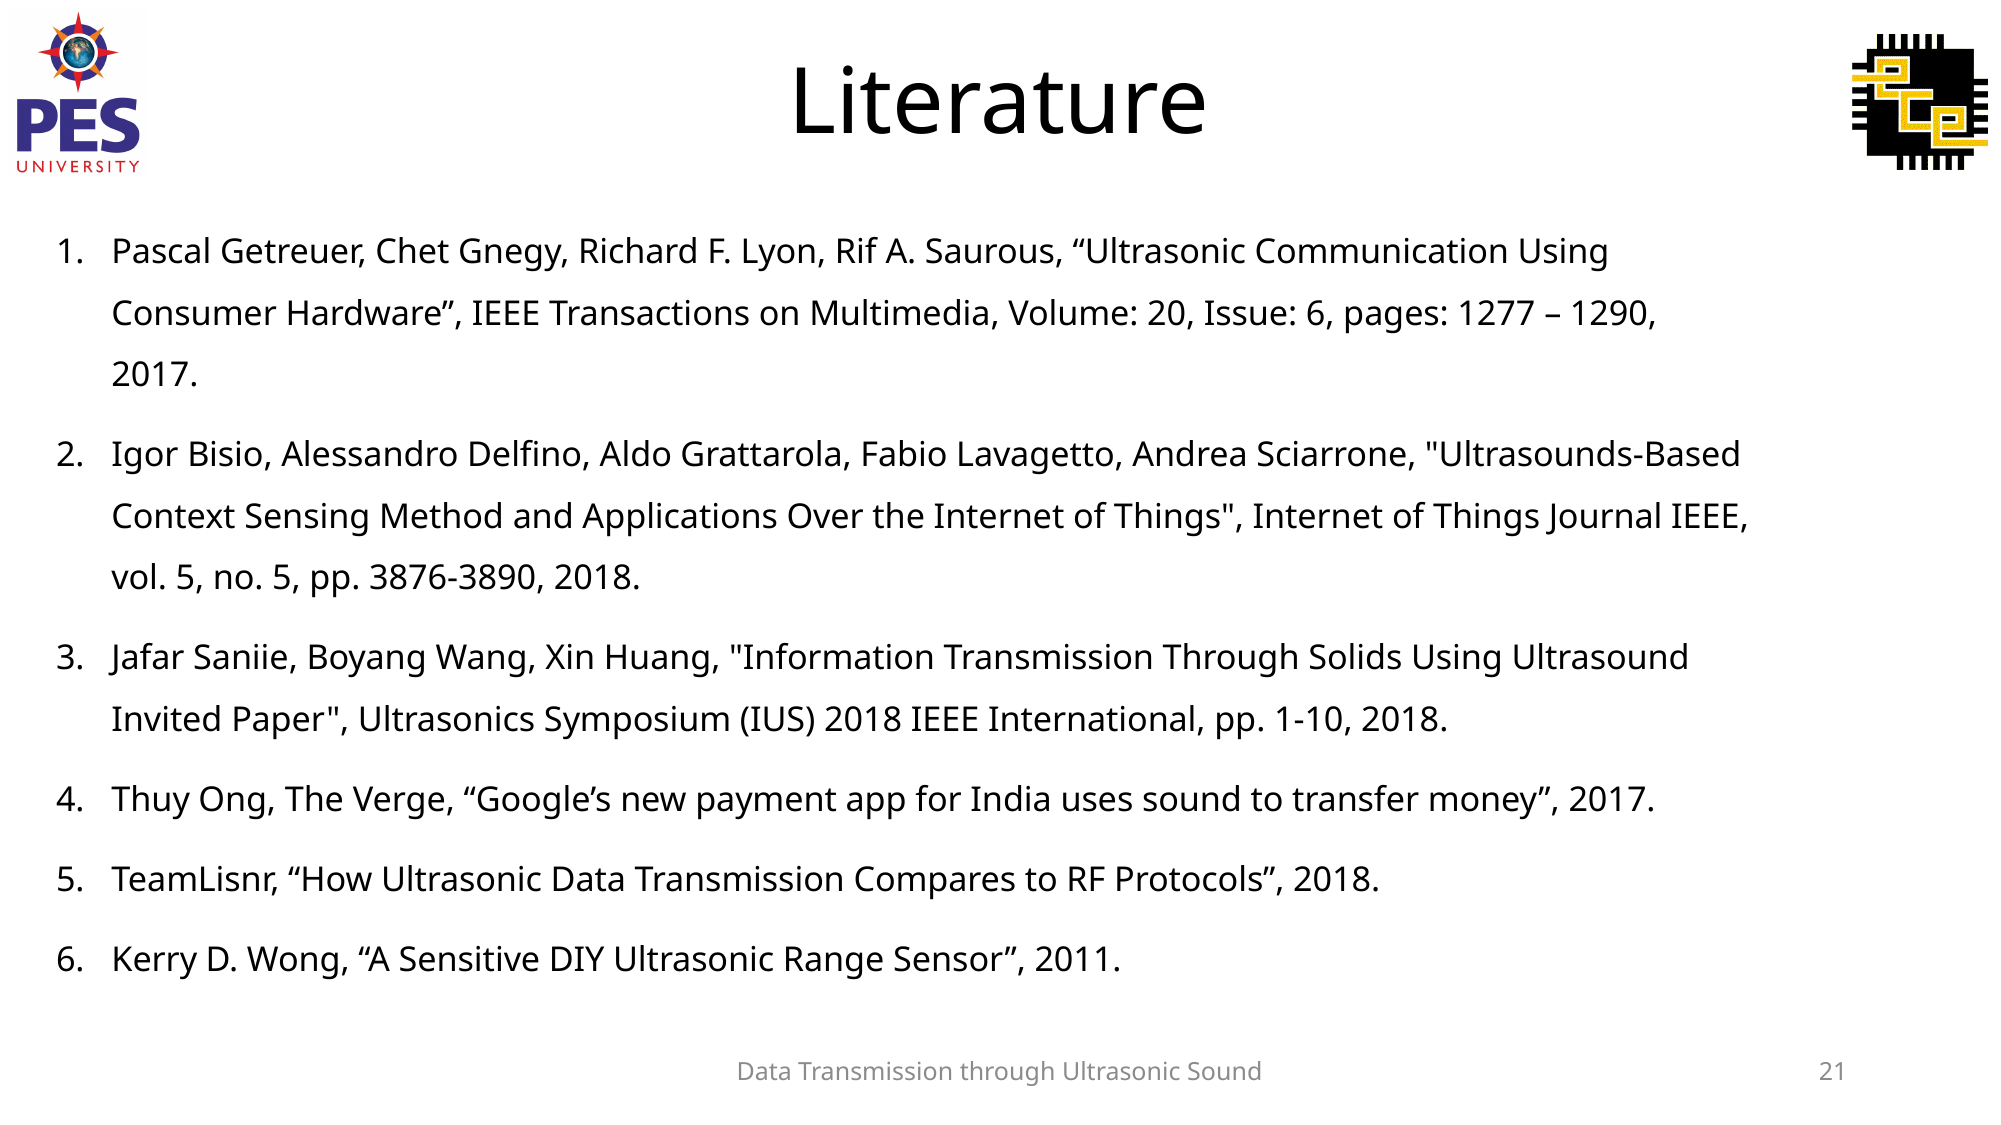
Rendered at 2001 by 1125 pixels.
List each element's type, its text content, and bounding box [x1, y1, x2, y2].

picture [10, 7, 147, 177]
title Literature [147, 33, 1853, 174]
list Pascal Getreuer, Chet Gnegy, Richard F. Lyon, Rif A. Saurous, “Ultrasonic Communication Using Consumer Hardware”, IEEE Transactions on Multimedia, Volume: 20, Issue: 6, pages: 1277 – 1290, 2017. Igor Bisio, Alessandro Delfino, Aldo Grattarola, Fabio Lavagetto, Andrea Sciarrone, "Ultrasounds-Based Context Sensing Method and Applications Over the Internet of Things", Internet of Things Journal IEEE, vol. 5, no. 5, pp. 3876-3890, 2018. Jafar Saniie, Boyang Wang, Xin Huang, "Information Transmission Through Solids Using Ultrasound Invited Paper", Ultrasonics Symposium (IUS) 2018 IEEE International, pp. 1-10, 2018. Thuy Ong, The Verge, “Google’s new payment app for India uses sound to transfer money”, 2017. TeamLisnr, “How Ultrasonic Data Transmission Compares to RF Protocols”, 2018. Kerry D. Wong, “A Sensitive DIY Ultrasonic Range Sensor”, 2011. [41, 202, 1766, 990]
picture [1852, 34, 1988, 170]
footer Data Transmission through Ultrasonic Sound [662, 1042, 1338, 1103]
slide_number 21 [1412, 1042, 1863, 1103]
